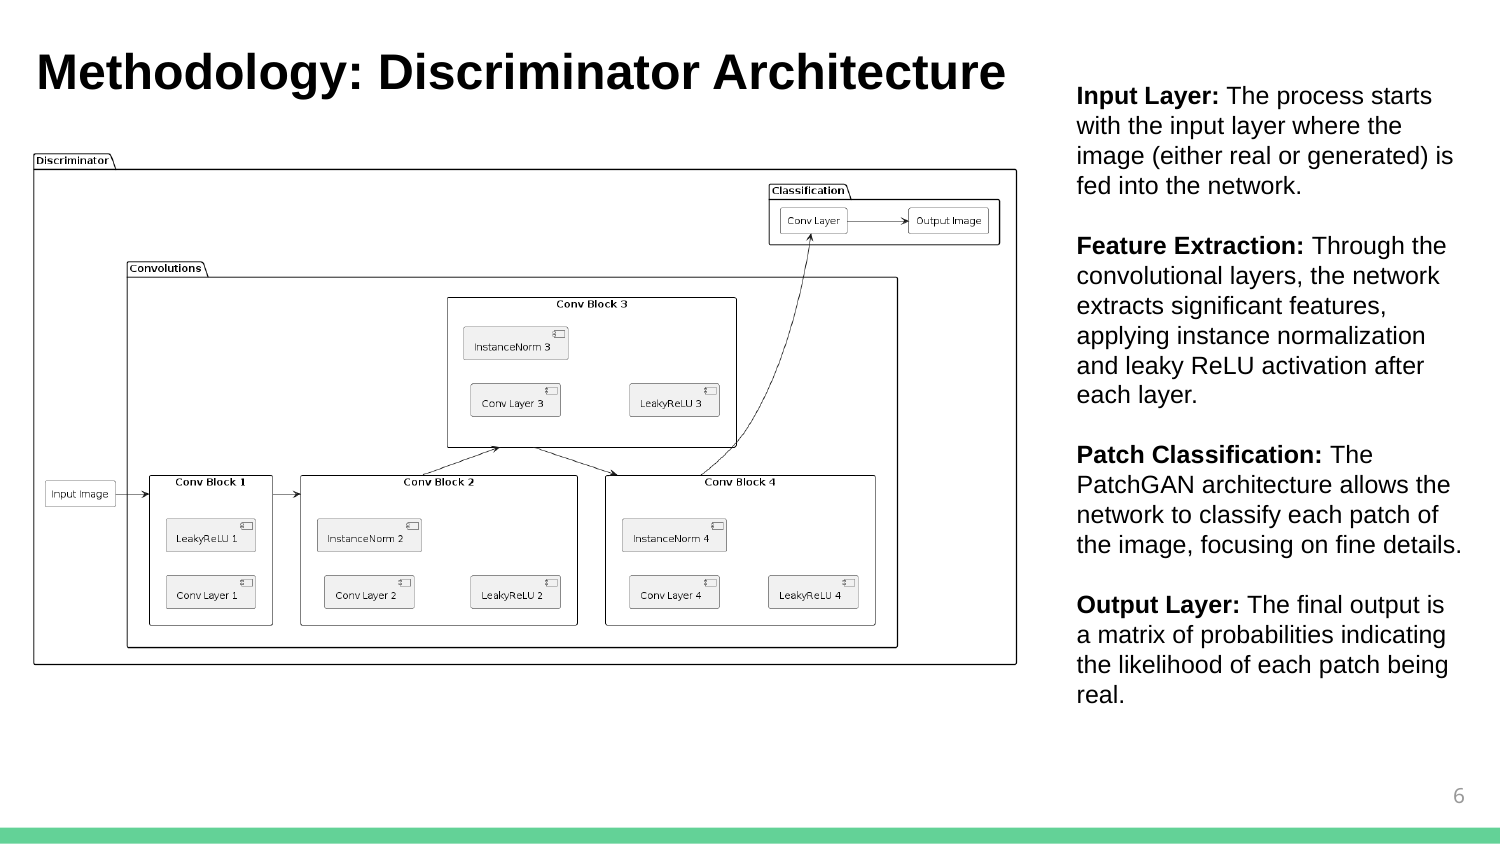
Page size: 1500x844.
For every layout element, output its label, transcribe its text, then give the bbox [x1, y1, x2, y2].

slide_number ‹#› [1389, 779, 1480, 830]
text_box Input Layer: The process starts with the input layer where the image (either real or generated) is fed into the network. Feature Extraction: Through the convolutional layers, the network extracts significant features, applying instance normalization and leaky ReLU activation after each layer. Patch Classification: The PatchGAN architecture allows the network to classify each patch of the image, focusing on fine details. Output Layer: The final output is a matrix of probabilities indicating the likelihood of each patch being real. [1061, 64, 1480, 779]
title Methodology: Discriminator Architecture [21, 24, 1420, 119]
picture [28, 148, 1020, 669]
